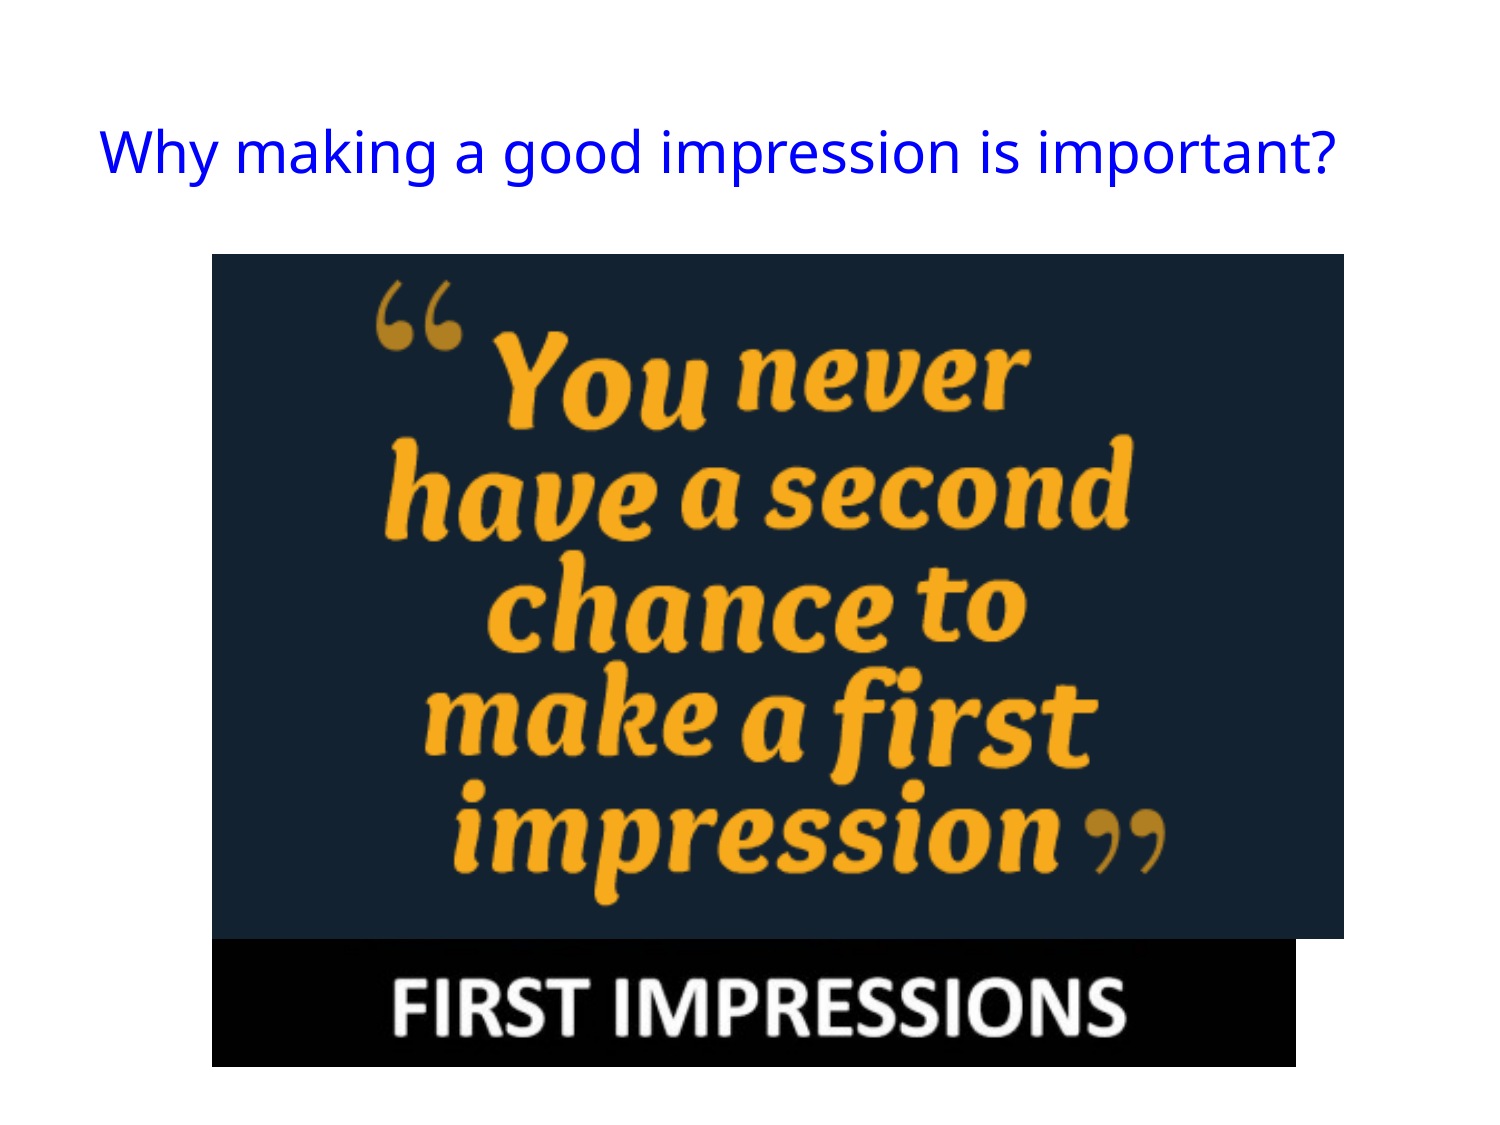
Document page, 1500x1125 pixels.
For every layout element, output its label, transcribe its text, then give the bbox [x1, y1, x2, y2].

picture [212, 254, 1345, 1068]
text_box Why making a good impression is important? [84, 108, 1448, 193]
